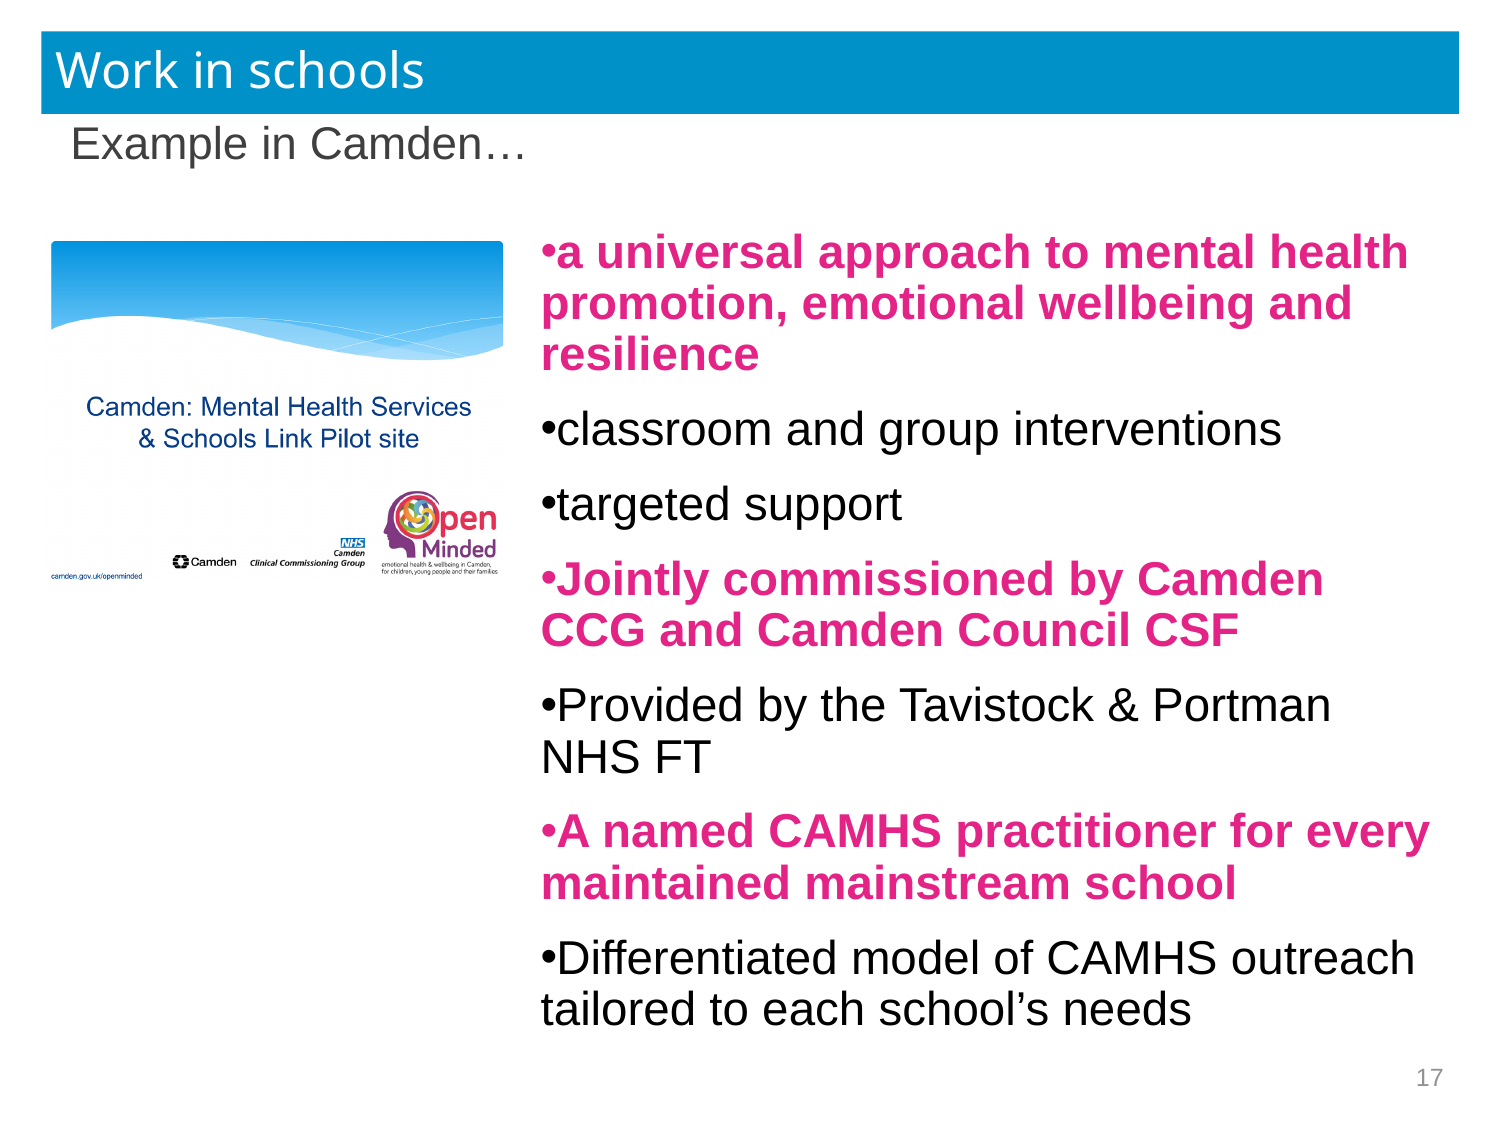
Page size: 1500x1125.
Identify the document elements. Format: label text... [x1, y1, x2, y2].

title Work in schools [41, 31, 1459, 113]
list a universal approach to mental health promotion, emotional wellbeing and resilience classroom and group interventions targeted support Jointly commissioned by Camden CCG and Camden Council CSF Provided by the Tavistock & Portman NHS FT A named CAMHS practitioner for every maintained mainstream school Differentiated model of CAMHS outreach tailored to each school’s needs [525, 220, 1459, 1047]
list Example in Camden… [41, 113, 1459, 173]
slide_number 17 [1108, 1046, 1459, 1107]
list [43, 231, 505, 580]
